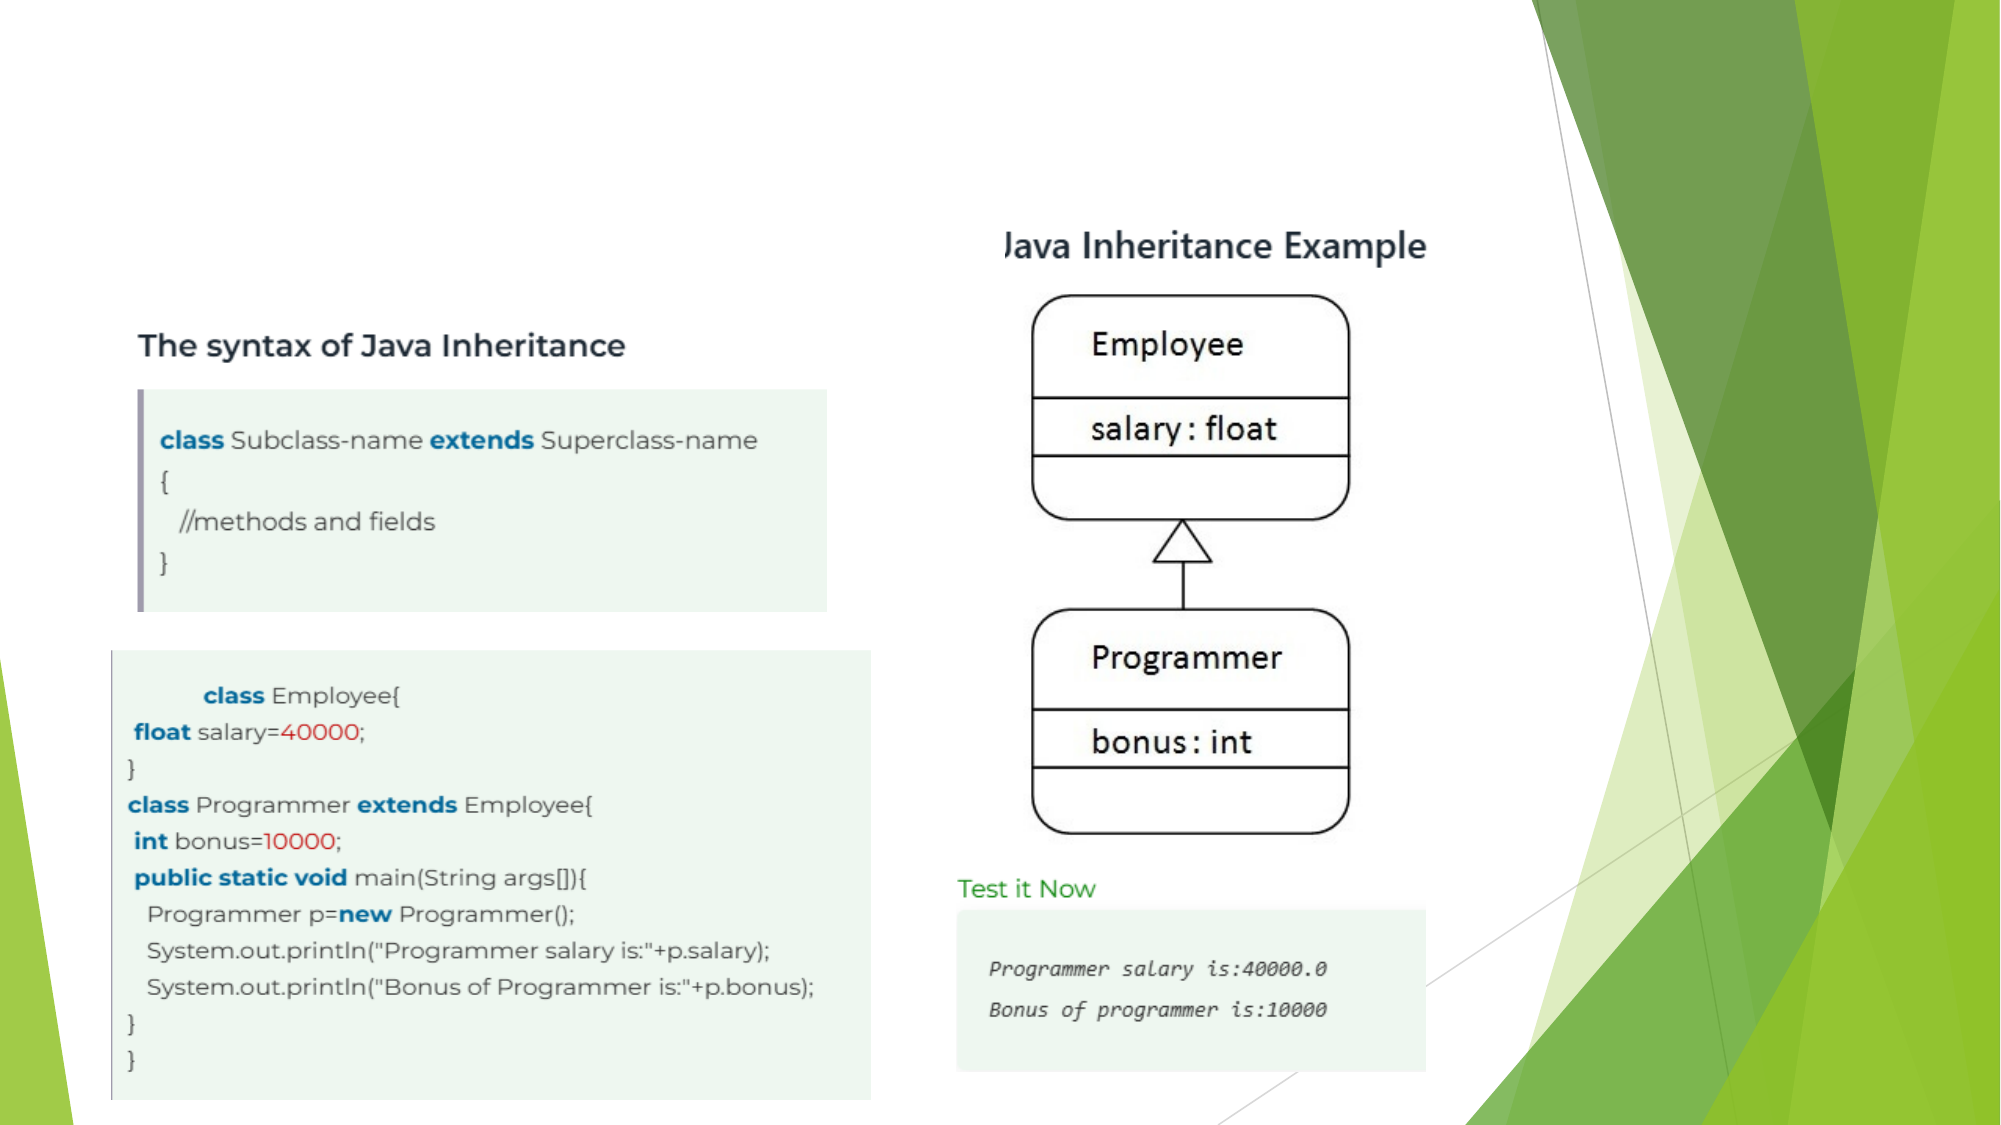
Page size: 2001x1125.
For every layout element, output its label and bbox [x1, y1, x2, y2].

picture [110, 649, 871, 1100]
picture [130, 316, 827, 613]
picture [1005, 221, 1431, 846]
picture [955, 871, 1426, 1073]
